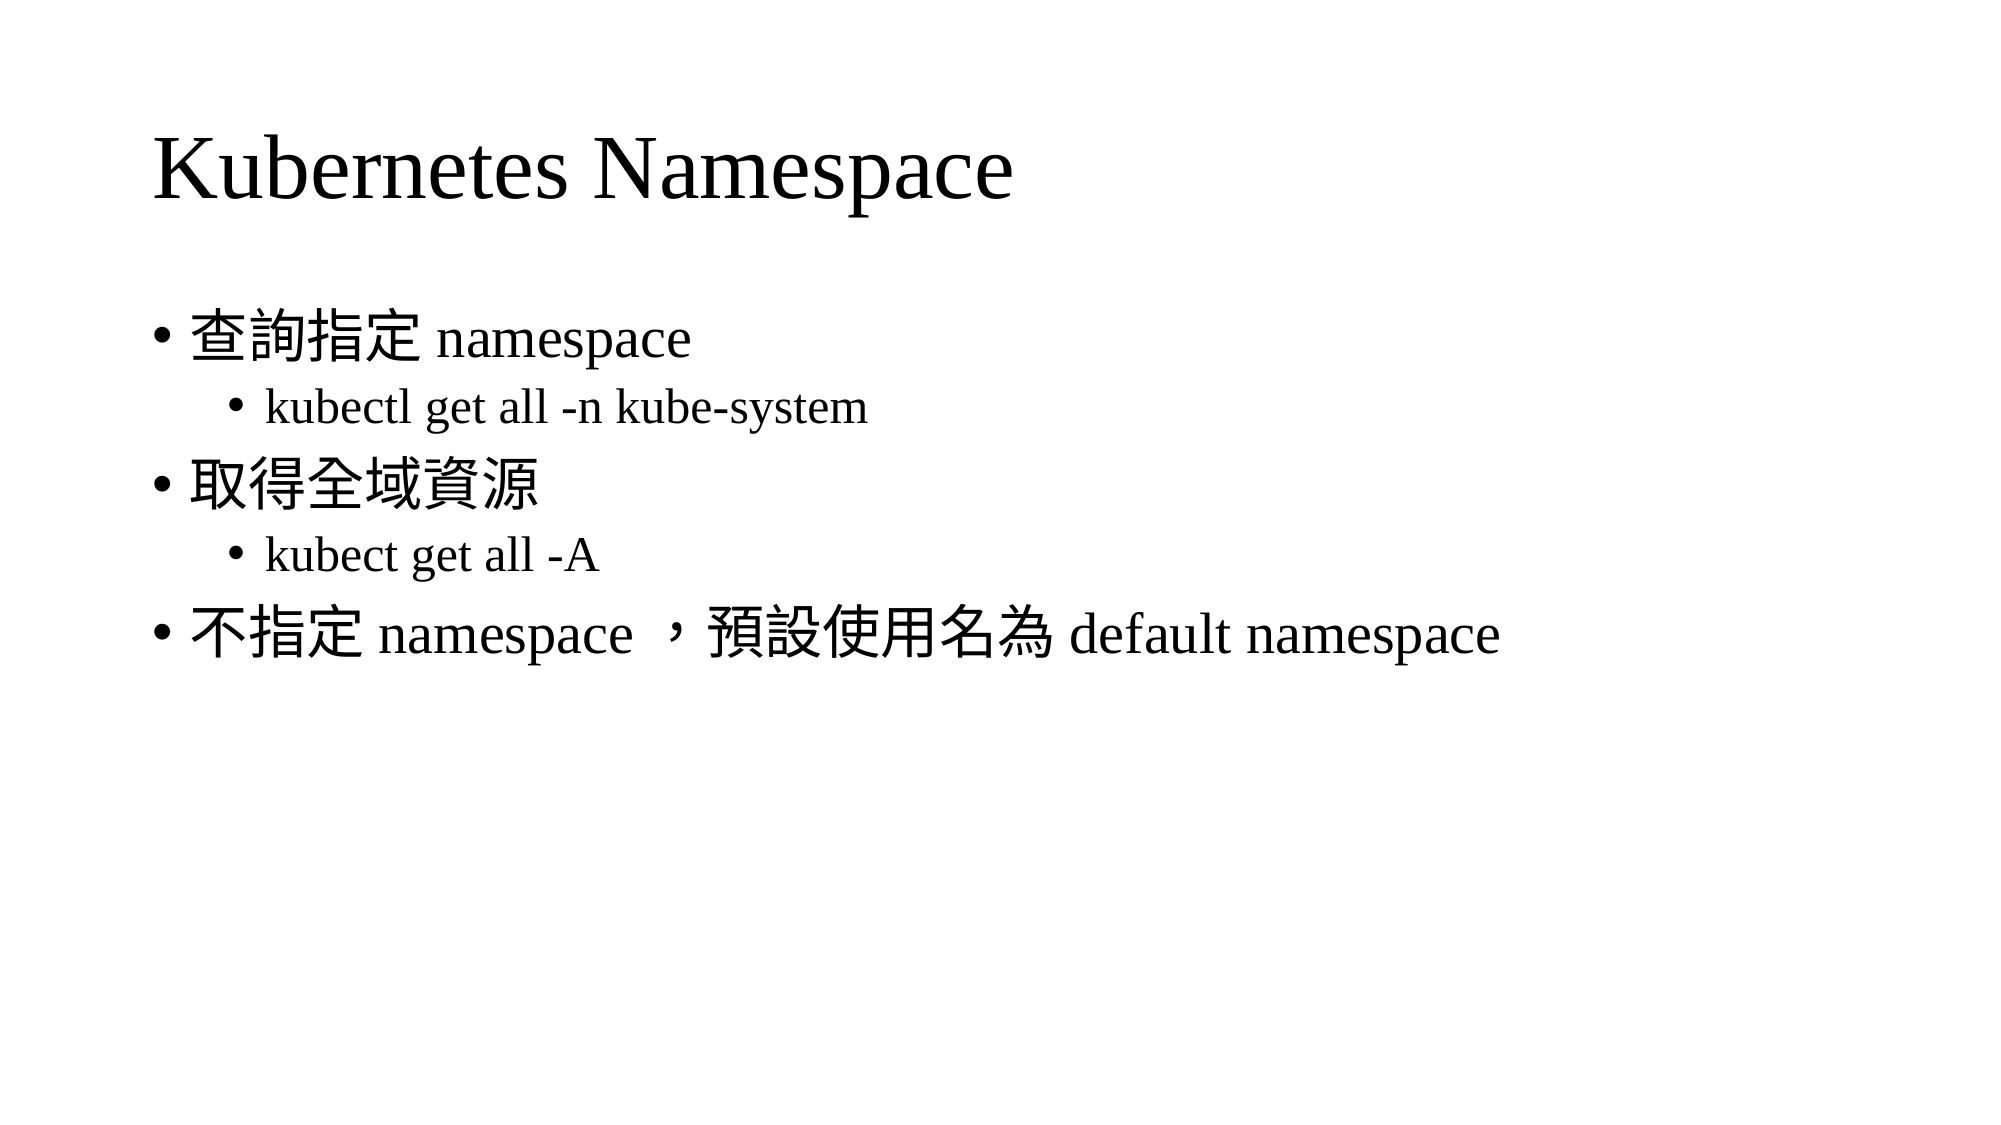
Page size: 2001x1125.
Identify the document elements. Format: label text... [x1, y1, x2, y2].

list 查詢指定namespace kubectl get all -n kube-system 取得全域資源 kubect get all -A 不指定namespace，預設使用名為default namespace [137, 299, 1863, 1014]
title Kubernetes Namespace [137, 59, 1863, 278]
